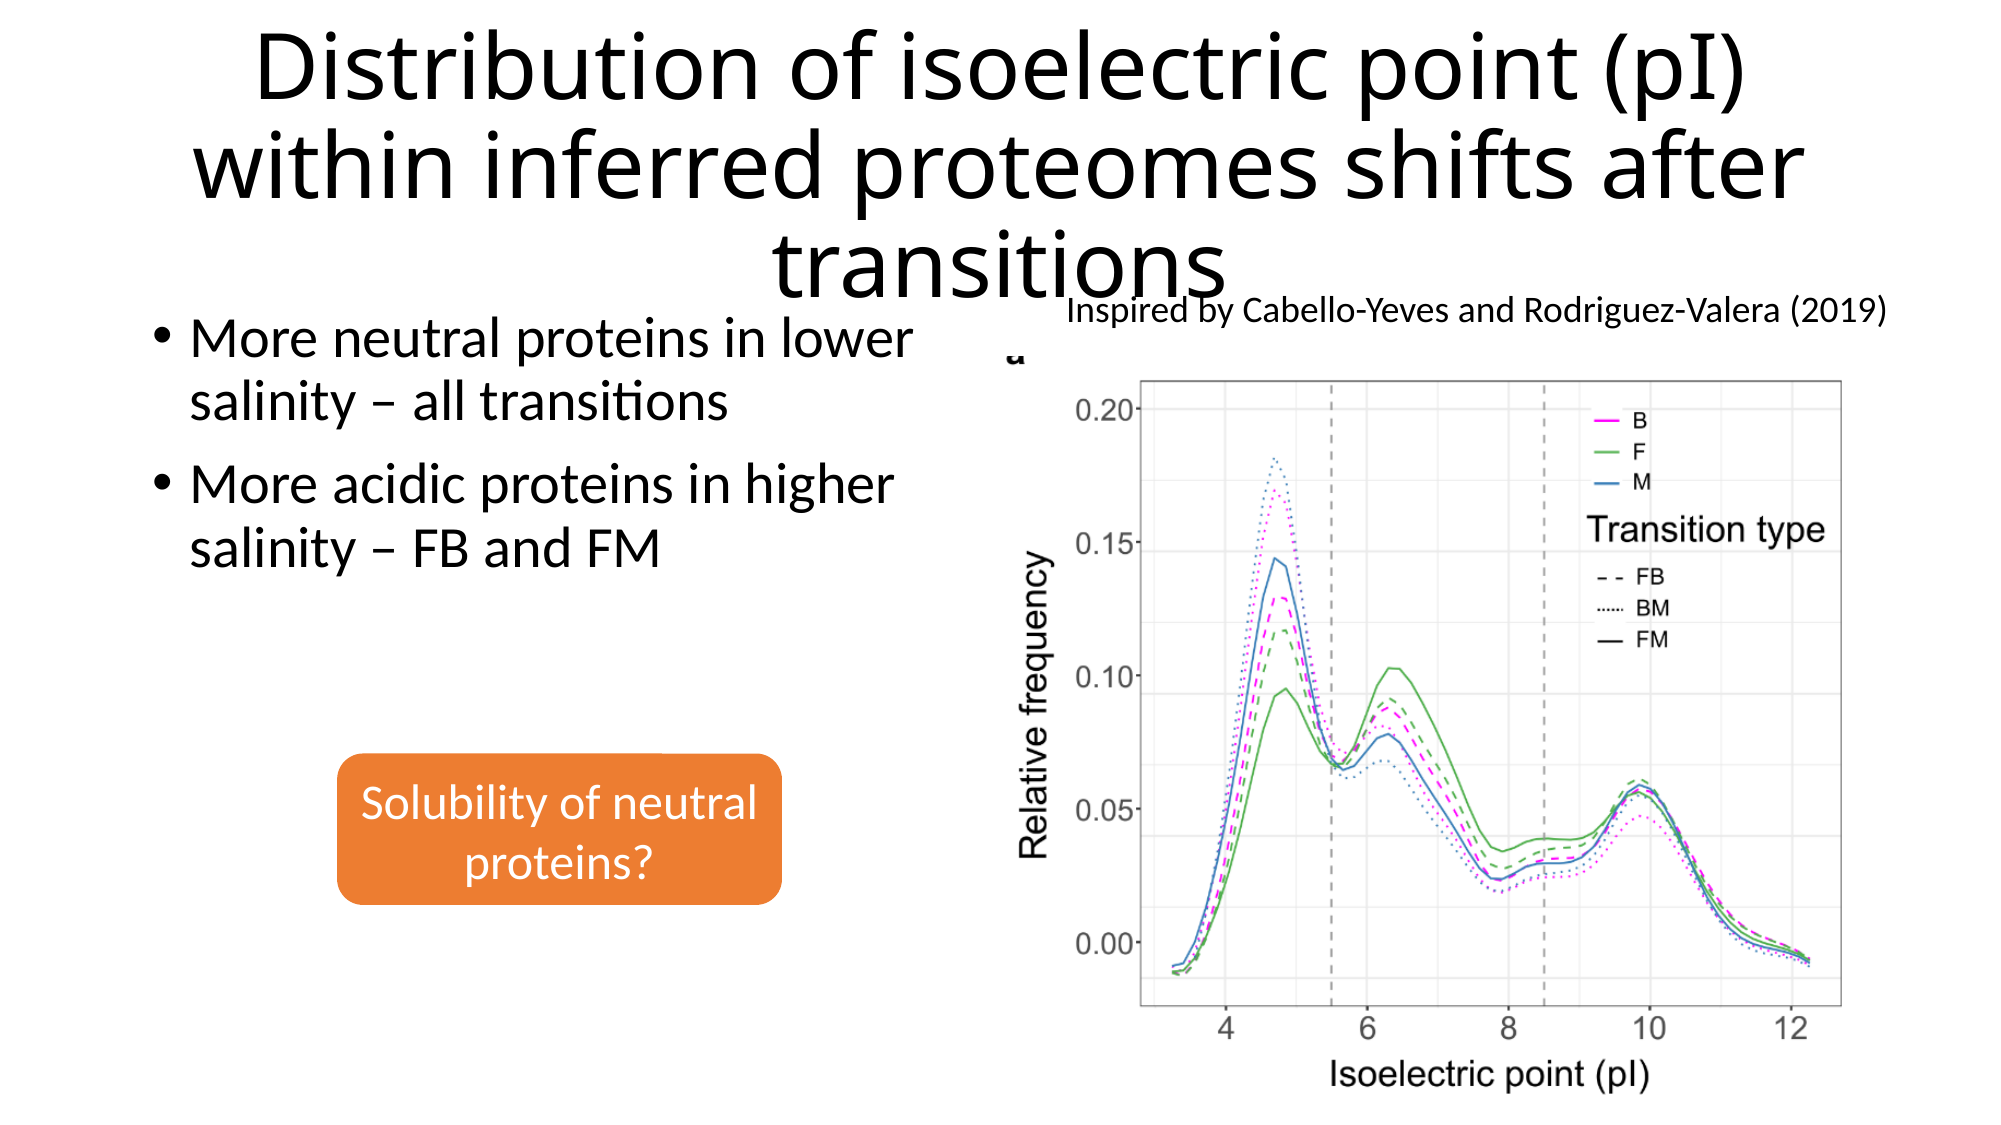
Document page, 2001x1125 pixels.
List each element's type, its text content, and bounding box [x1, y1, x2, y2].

text_box Inspired by Cabello-Yeves and Rodriguez-Valera (2019) [1051, 277, 1904, 337]
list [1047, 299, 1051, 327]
title Distribution of isoelectric point (pI) within inferred proteomes shifts after transitions [137, 59, 1863, 278]
text_box Solubility of neutral proteins? [337, 753, 782, 905]
list More neutral proteins in lower salinity – all transitions More acidic proteins in higher salinity – FB and FM [137, 299, 999, 1014]
picture [981, 299, 1863, 1117]
